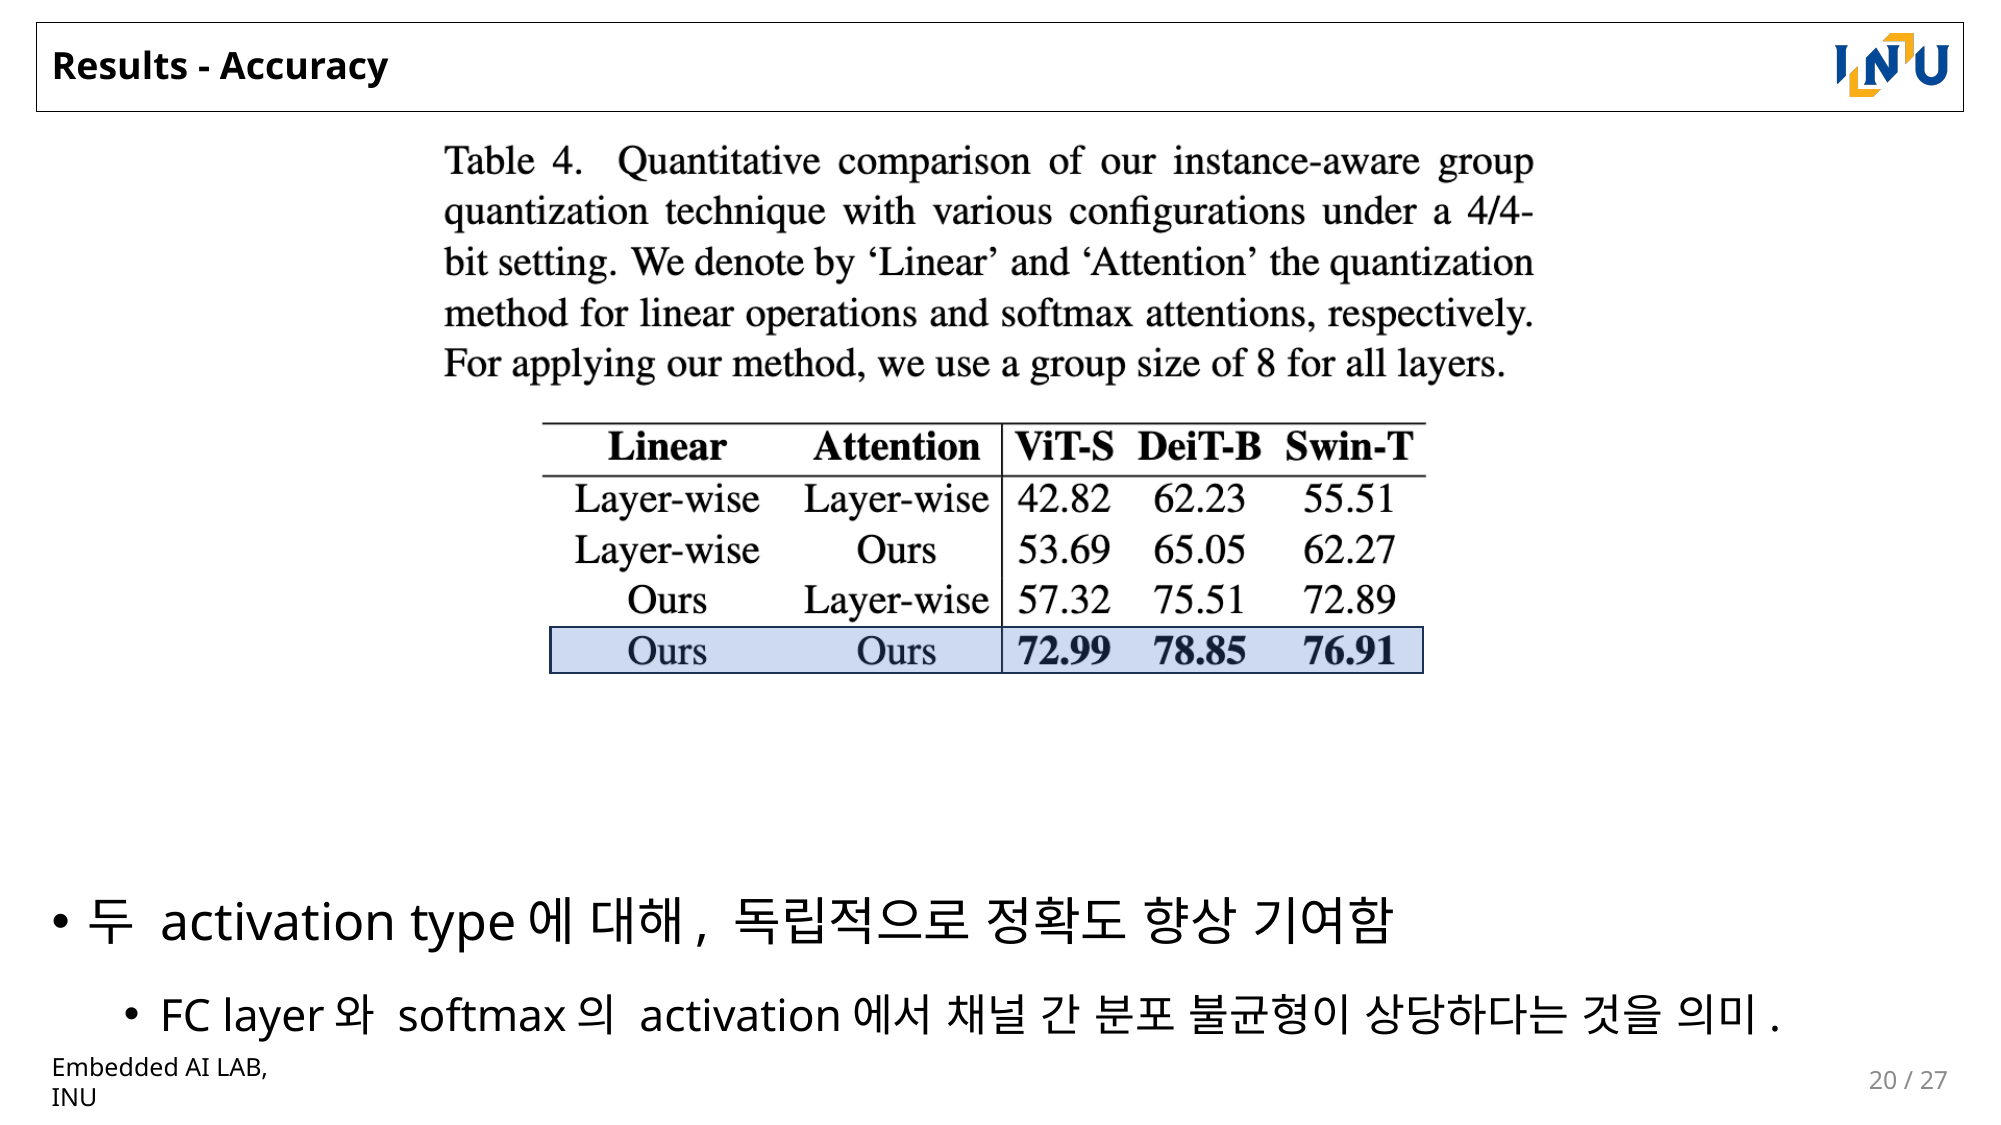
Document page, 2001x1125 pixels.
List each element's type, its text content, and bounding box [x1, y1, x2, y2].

text_box 두 activation type에 대해, 독립적으로 정확도 향상 기여함 FC layer와 softmax의 activation에서 채널 간 분포 불균형이 상당하다는 것을 의미. [36, 850, 1881, 1051]
picture [432, 128, 1568, 673]
slide_number 20 / 27 [1513, 1051, 1964, 1112]
title Results - Accuracy [36, 22, 1964, 112]
text_box [483, 111, 1666, 850]
